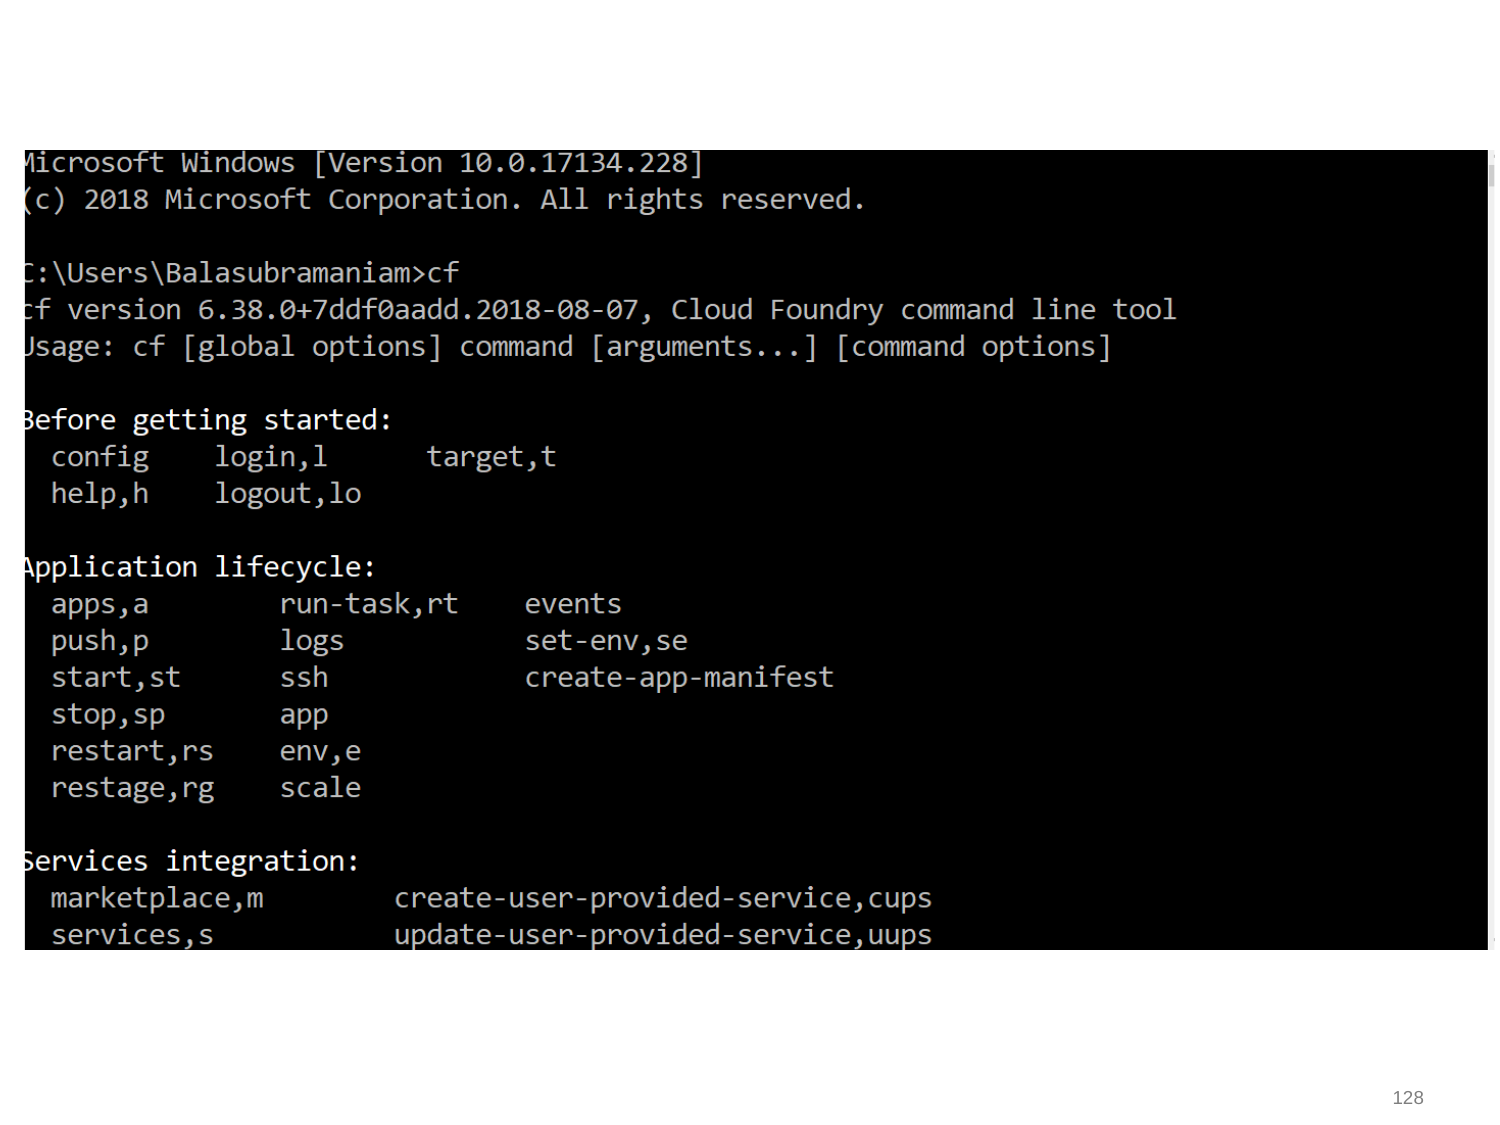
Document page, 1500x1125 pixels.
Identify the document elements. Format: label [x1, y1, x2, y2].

picture [24, 149, 1495, 951]
